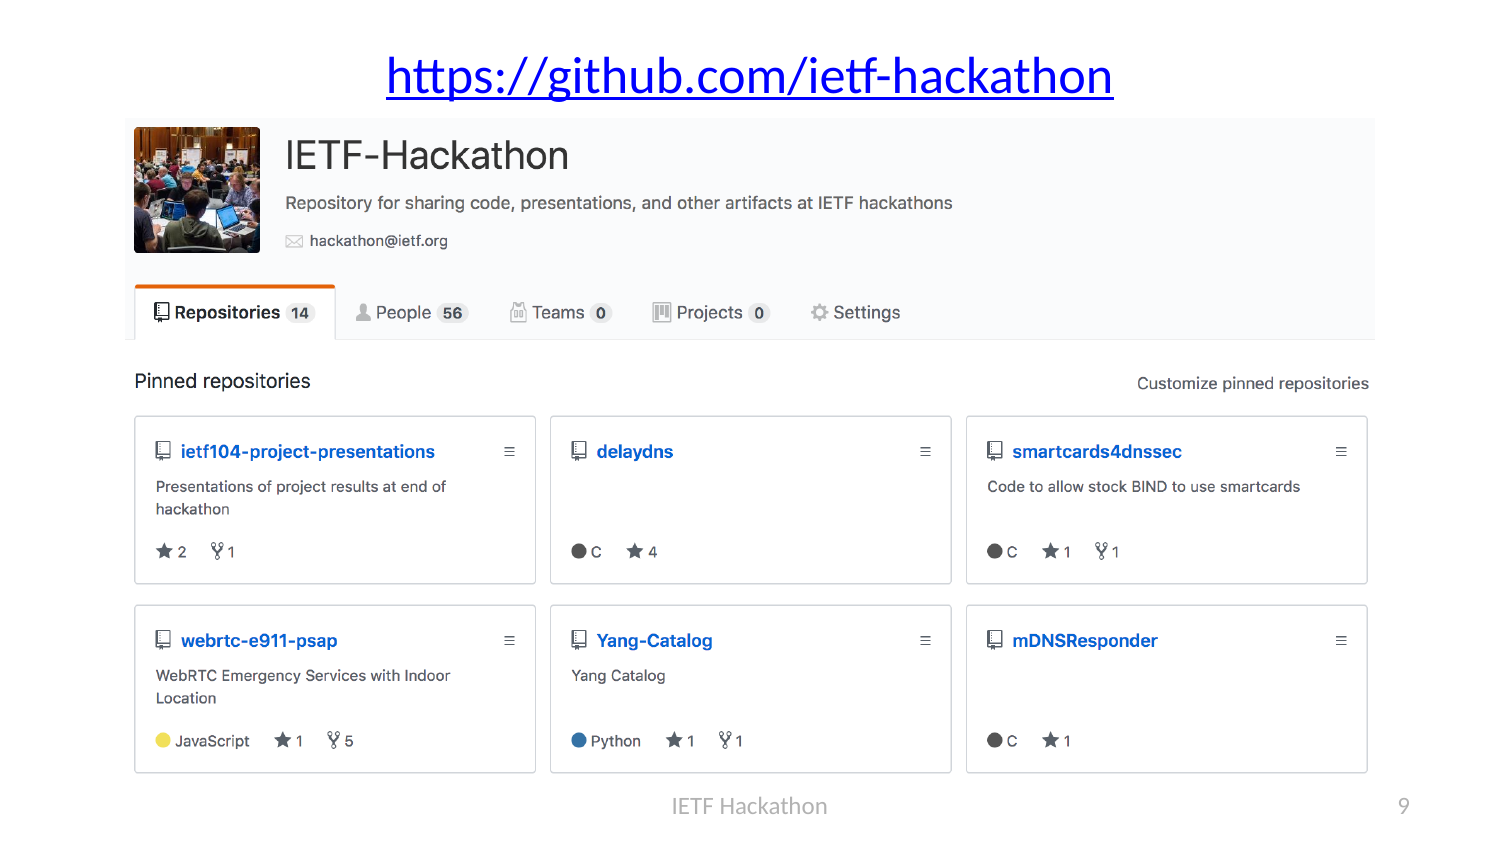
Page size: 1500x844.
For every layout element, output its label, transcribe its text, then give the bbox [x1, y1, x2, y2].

picture [125, 118, 1375, 783]
slide_number 9 [1074, 782, 1425, 827]
footer IETF Hackathon [512, 791, 988, 827]
title https://github.com/ietf-hackathon [75, 33, 1425, 175]
